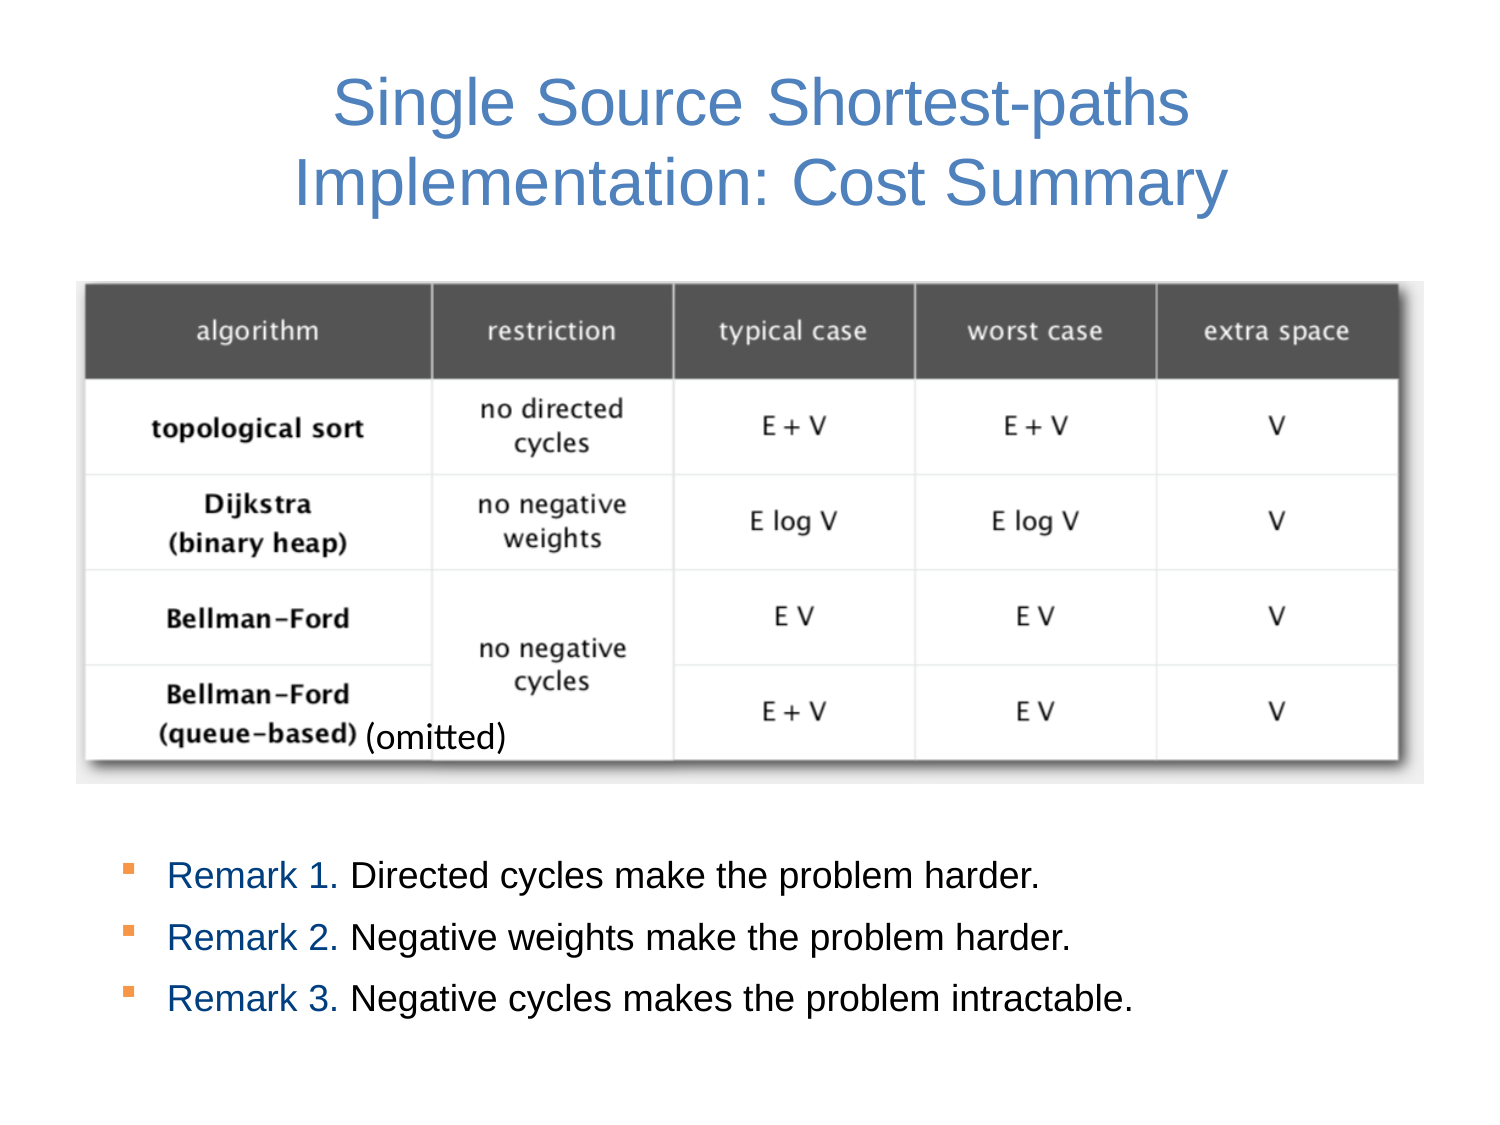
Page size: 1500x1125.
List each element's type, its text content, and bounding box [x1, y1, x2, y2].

picture [76, 280, 1424, 785]
text_box Remark 1. Directed cycles make the problem harder. Remark 2. Negative weights make the problem harder. Remark 3. Negative cycles makes the problem intractable. [105, 843, 1170, 1027]
title Single Source Shortest-paths Implementation: Cost Summary [76, 45, 1447, 233]
